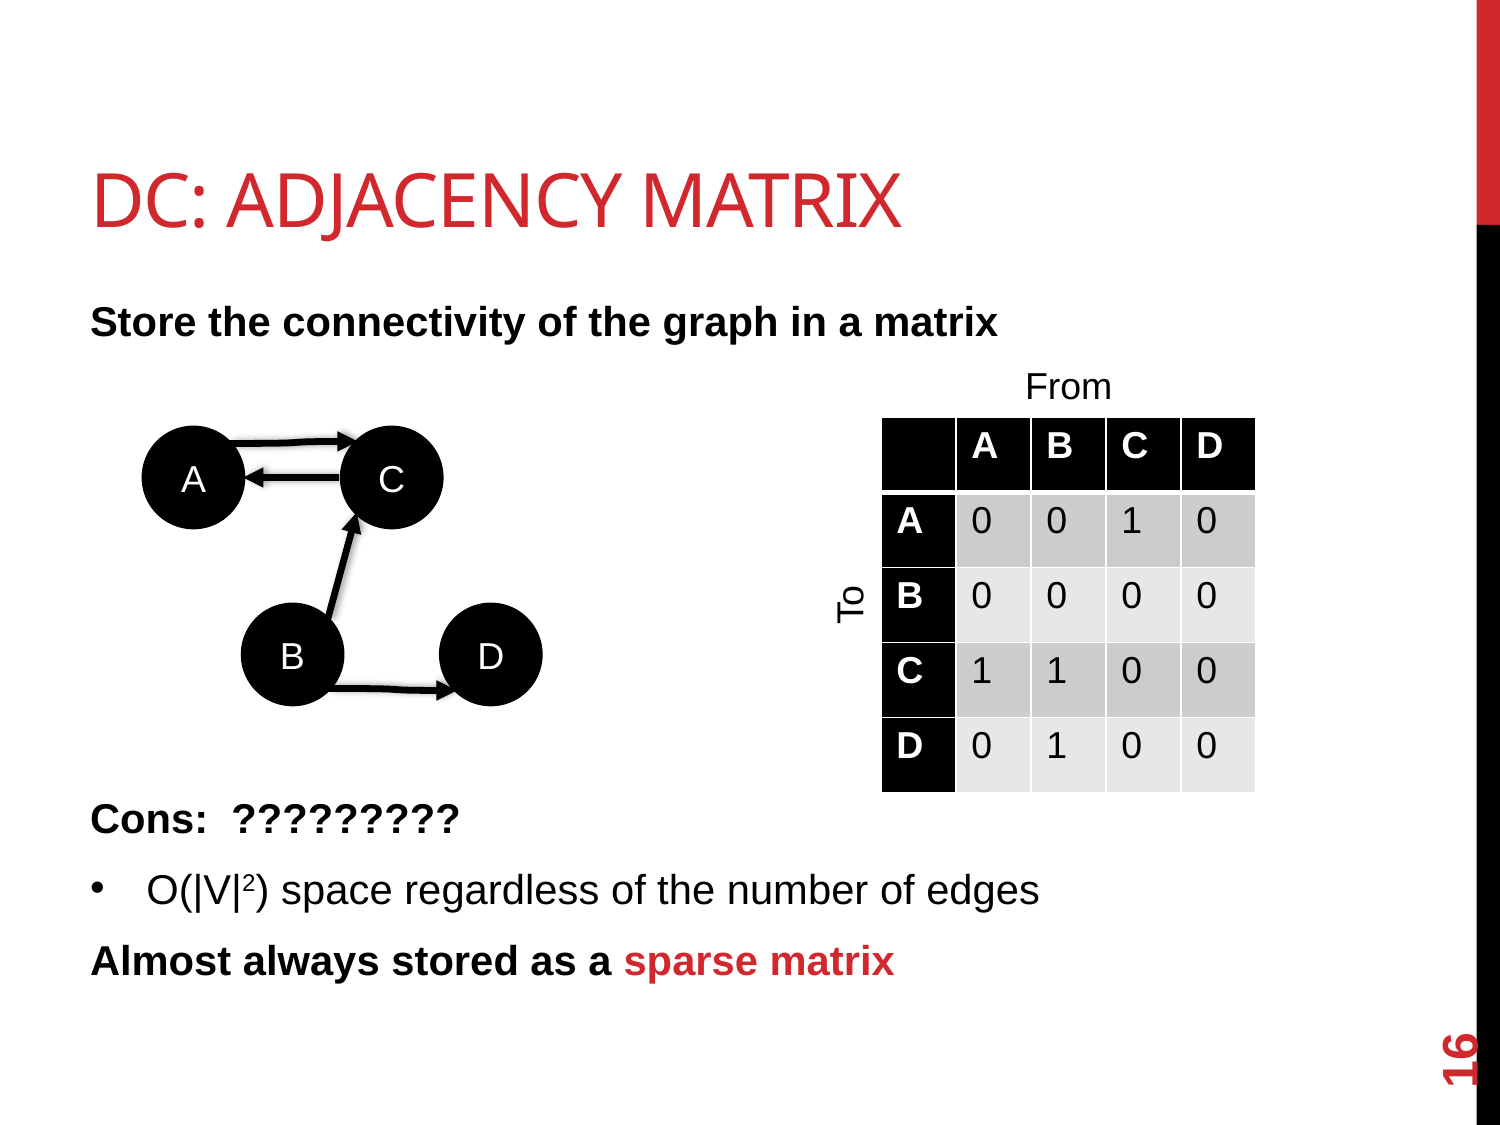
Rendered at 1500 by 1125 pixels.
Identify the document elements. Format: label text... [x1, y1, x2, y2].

table_cell 0 [957, 495, 1030, 567]
table_cell 0 [1182, 718, 1255, 792]
table_cell D [882, 718, 955, 792]
text_box To [818, 417, 879, 793]
table_cell 0 [1107, 718, 1180, 792]
title DC: Adjacency Matrix [75, 25, 1025, 250]
table_cell 1 [1032, 718, 1105, 792]
table_header [882, 418, 955, 490]
table_cell C [882, 643, 955, 717]
table_cell 0 [1032, 495, 1105, 567]
list Store the connectivity of the graph in a matrix Cons: ????????? O(|V|2) space regardless of the number of edges Almost always stored as a sparse matrix [75, 287, 1325, 1005]
table_header C [1107, 418, 1180, 490]
table_cell 0 [1107, 568, 1180, 642]
table_cell B [882, 568, 955, 642]
table_header B [1032, 418, 1105, 490]
table_header D [1182, 418, 1255, 490]
table_cell 0 [1107, 643, 1180, 717]
slide_number 16 [1427, 887, 1488, 1104]
table_cell 1 [1107, 495, 1180, 567]
table_cell 0 [1182, 643, 1255, 717]
table_header A [957, 418, 1030, 490]
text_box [143, 427, 541, 705]
table_cell 1 [957, 643, 1030, 717]
table_cell A [882, 495, 955, 567]
table_cell 0 [957, 568, 1030, 642]
table_cell 0 [957, 718, 1030, 792]
table_cell 0 [1182, 495, 1255, 567]
table_cell 0 [1182, 568, 1255, 642]
text_box From [881, 354, 1257, 415]
table_cell 1 [1032, 643, 1105, 717]
table_cell 0 [1032, 568, 1105, 642]
